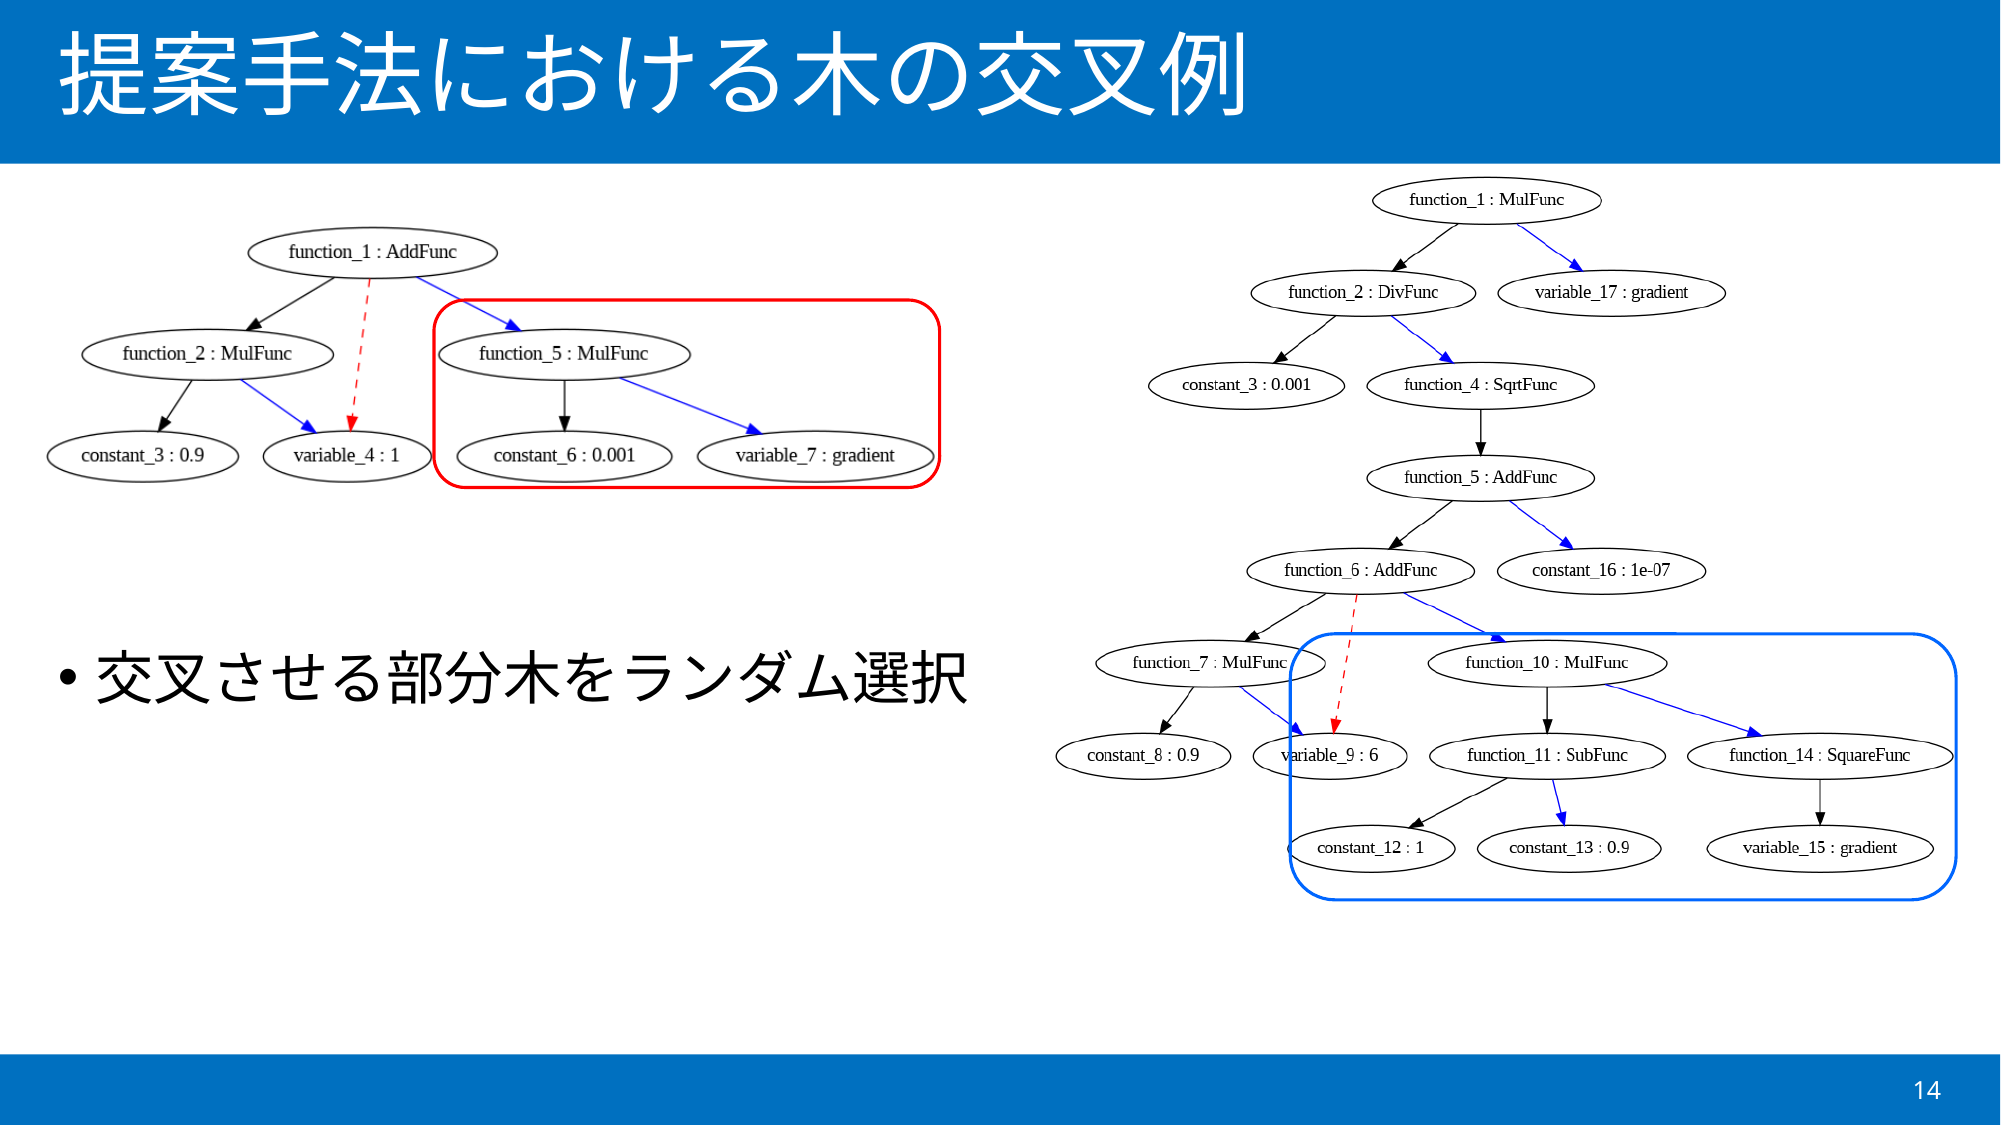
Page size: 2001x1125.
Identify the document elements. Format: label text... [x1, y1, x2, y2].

title 提案手法における木の交叉例 [42, 8, 1957, 149]
picture [1051, 172, 1957, 877]
text_box 交叉させる部分木をランダム選択 [42, 633, 1037, 1040]
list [42, 222, 940, 488]
text_box [1294, 877, 1952, 901]
slide_number 14 [1506, 1061, 1957, 1122]
